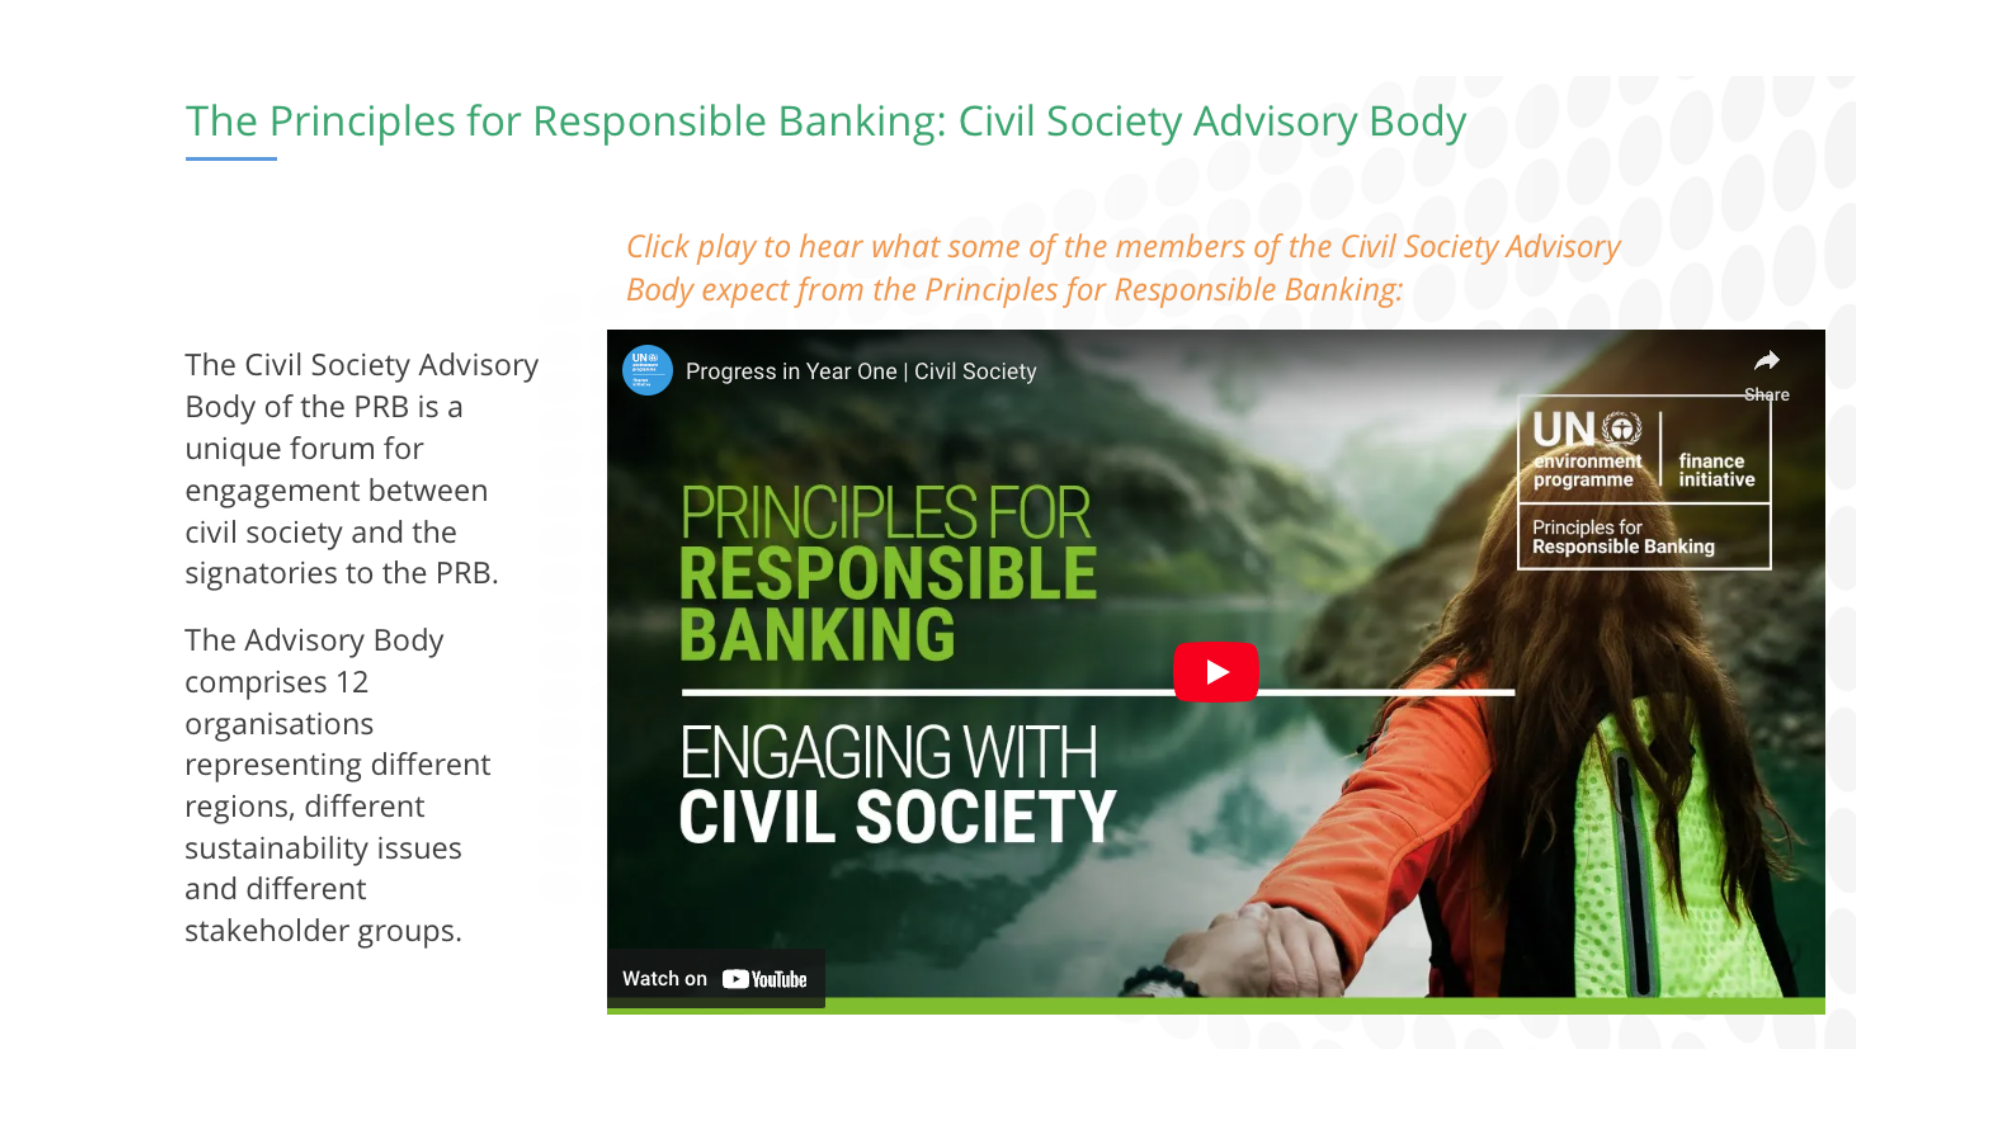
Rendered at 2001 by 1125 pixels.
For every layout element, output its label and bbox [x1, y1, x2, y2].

picture [144, 76, 1856, 1049]
